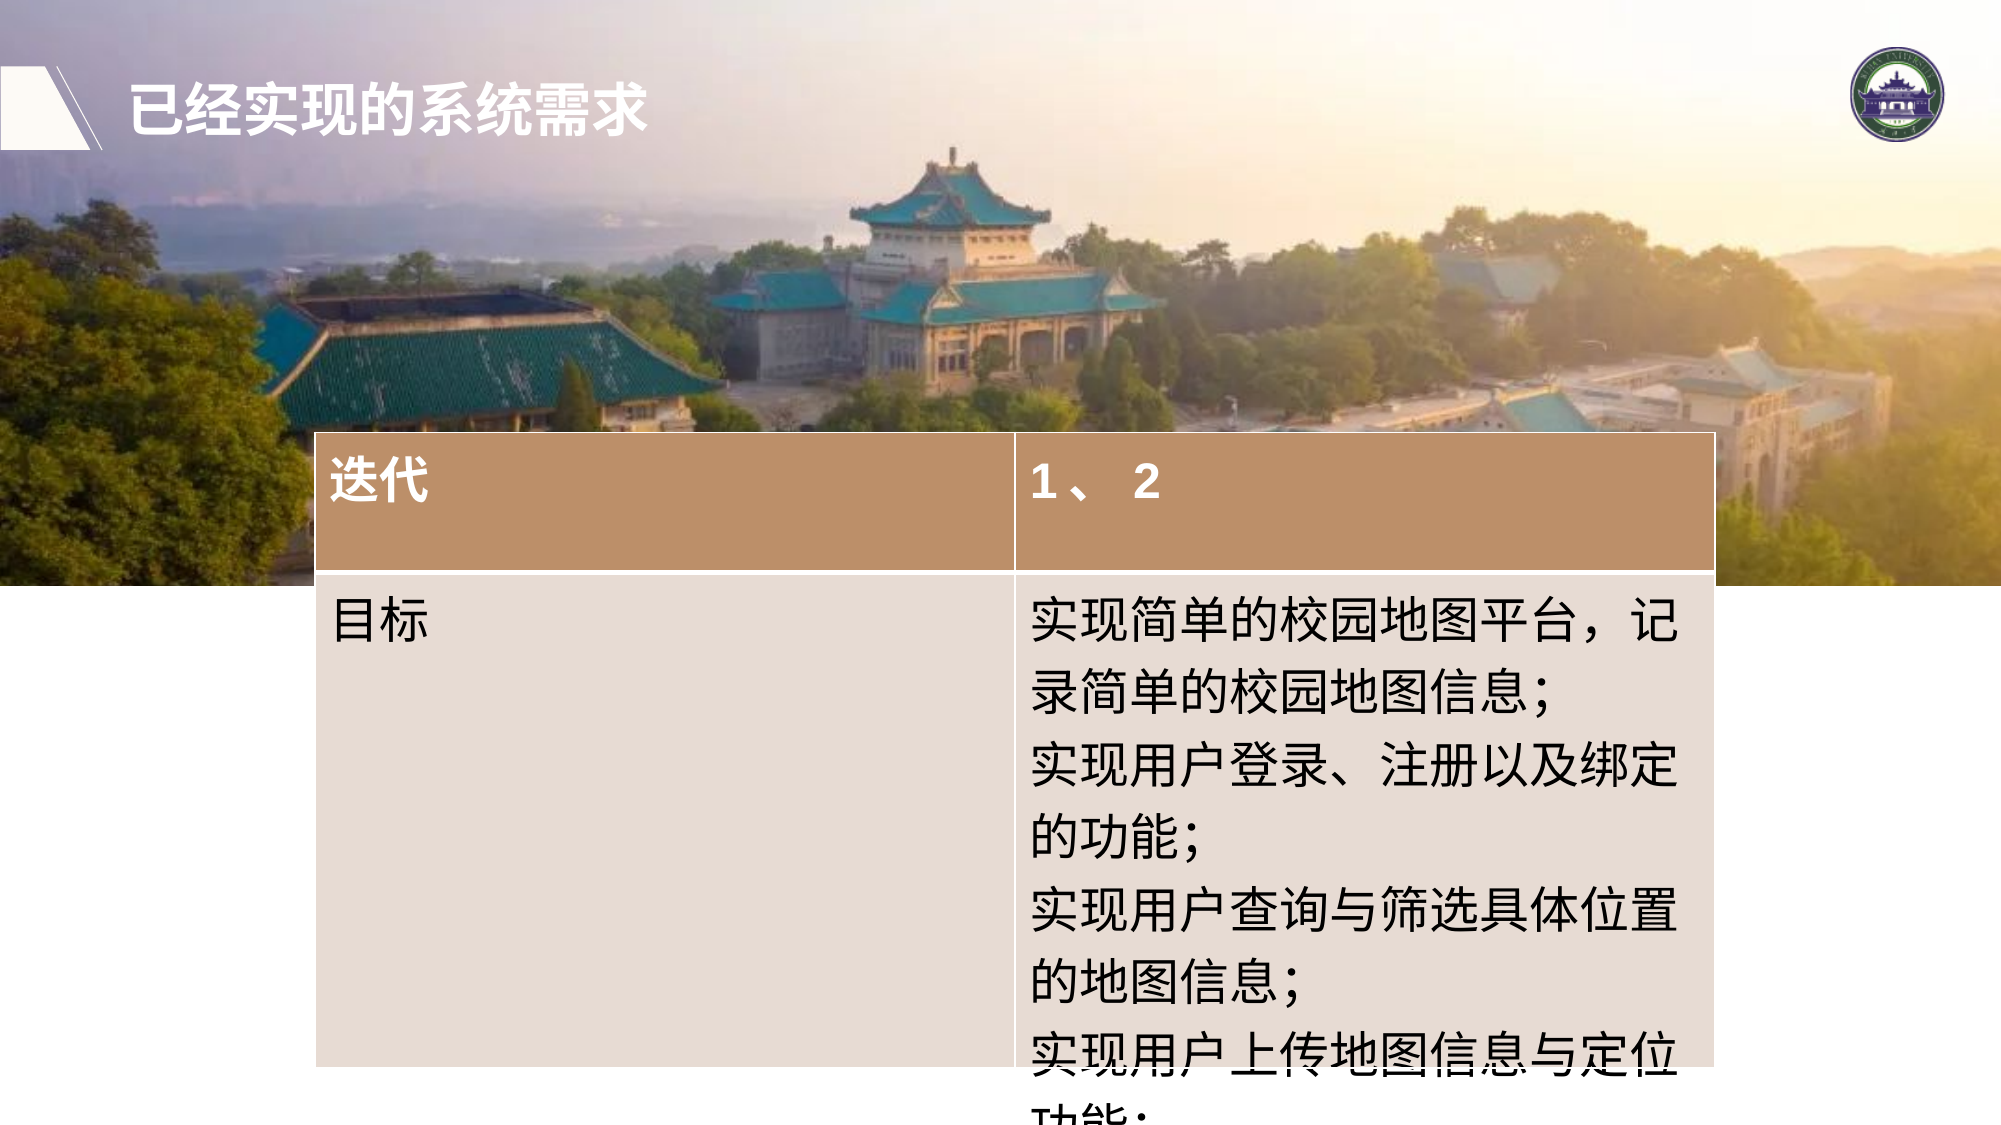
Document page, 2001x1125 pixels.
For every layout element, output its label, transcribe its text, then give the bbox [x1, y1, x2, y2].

picture [0, 0, 2001, 586]
table_cell 实现简单的校园地图平台，记录简单的校园地图信息； 实现用户登录、注册以及绑定的功能； 实现用户查询与筛选具体位置的地图信息； 实现用户上传地图信息与定位功能； [1016, 586, 1714, 1067]
table_cell 目标 [316, 586, 1014, 1067]
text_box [56, 66, 103, 150]
